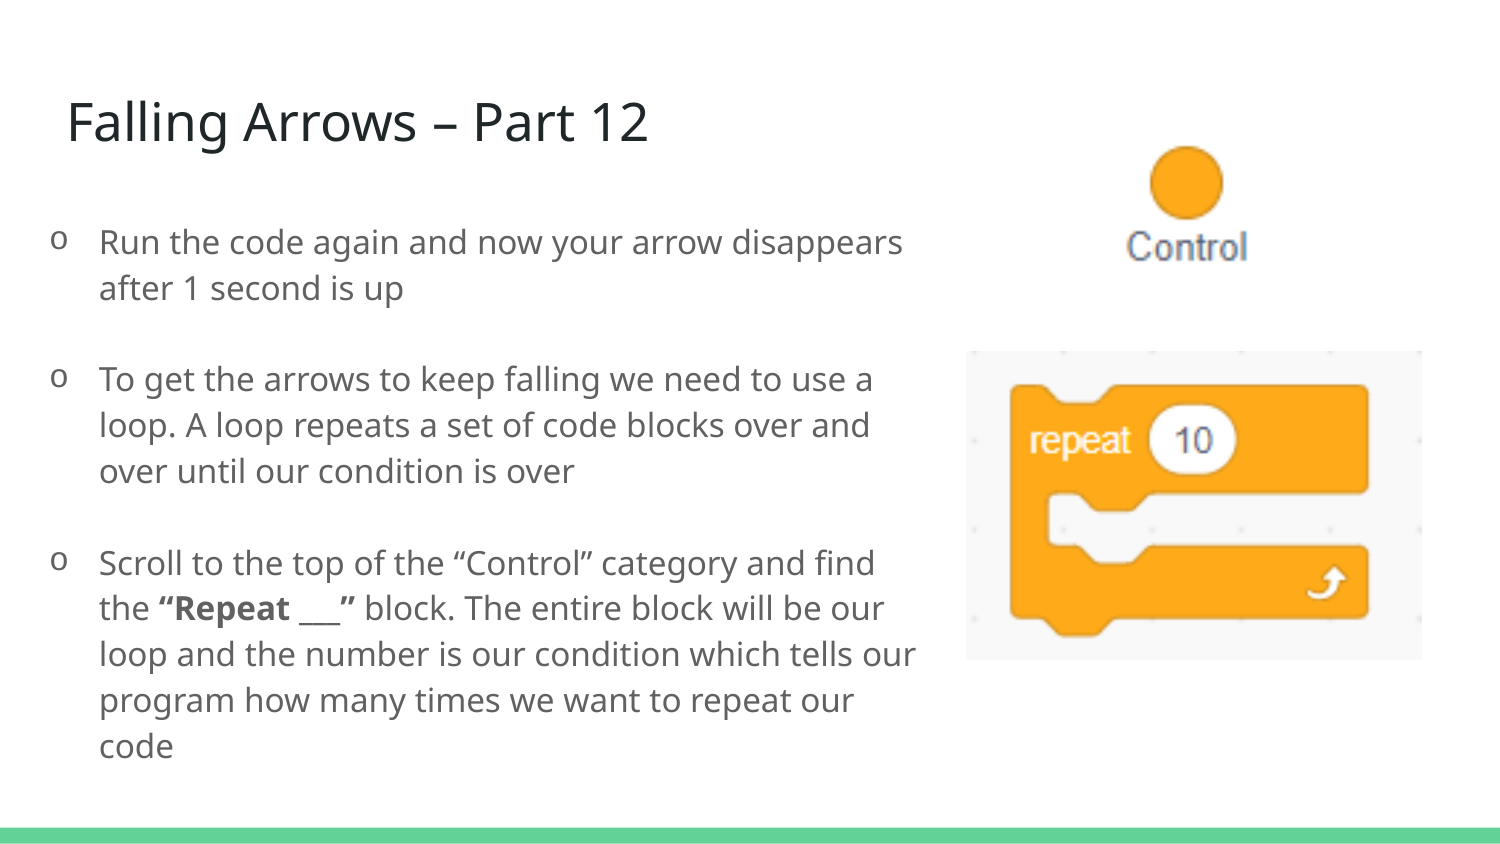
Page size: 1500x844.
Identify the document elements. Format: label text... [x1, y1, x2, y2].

picture [965, 351, 1423, 660]
title Falling Arrows – Part 12 [51, 72, 1449, 167]
list Run the code again and now your arrow disappears after 1 second is up To get the arrows to keep falling we need to use a loop. A loop repeats a set of code blocks over and over until our condition is over Scroll to the top of the “Control” category and find the “Repeat ___” block. The entire block will be our loop and the number is our condition which tells our program how many times we want to repeat our code [34, 200, 952, 785]
picture [1086, 115, 1291, 285]
